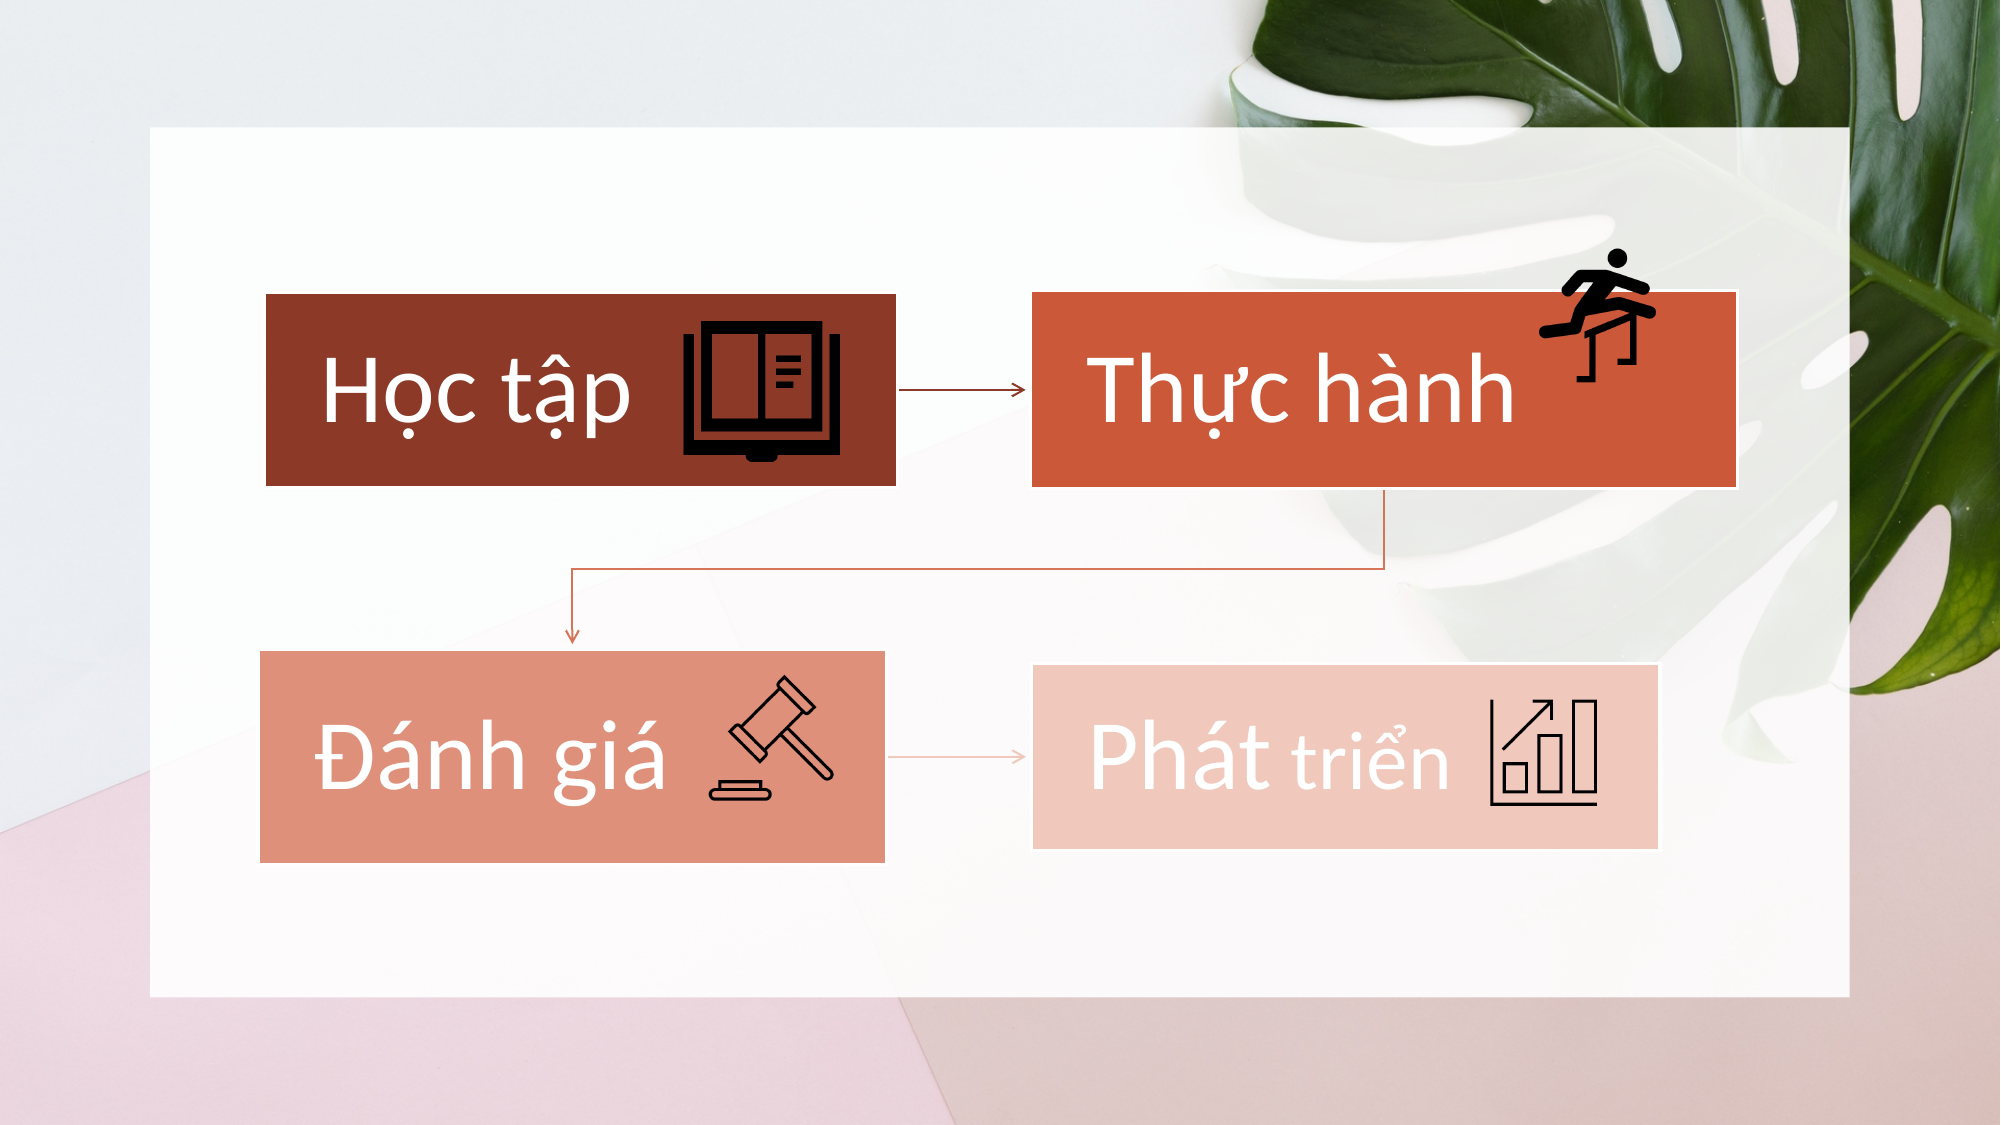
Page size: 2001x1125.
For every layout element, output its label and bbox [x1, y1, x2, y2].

picture [0, 0, 2000, 1125]
text_box [256, 140, 1744, 1031]
